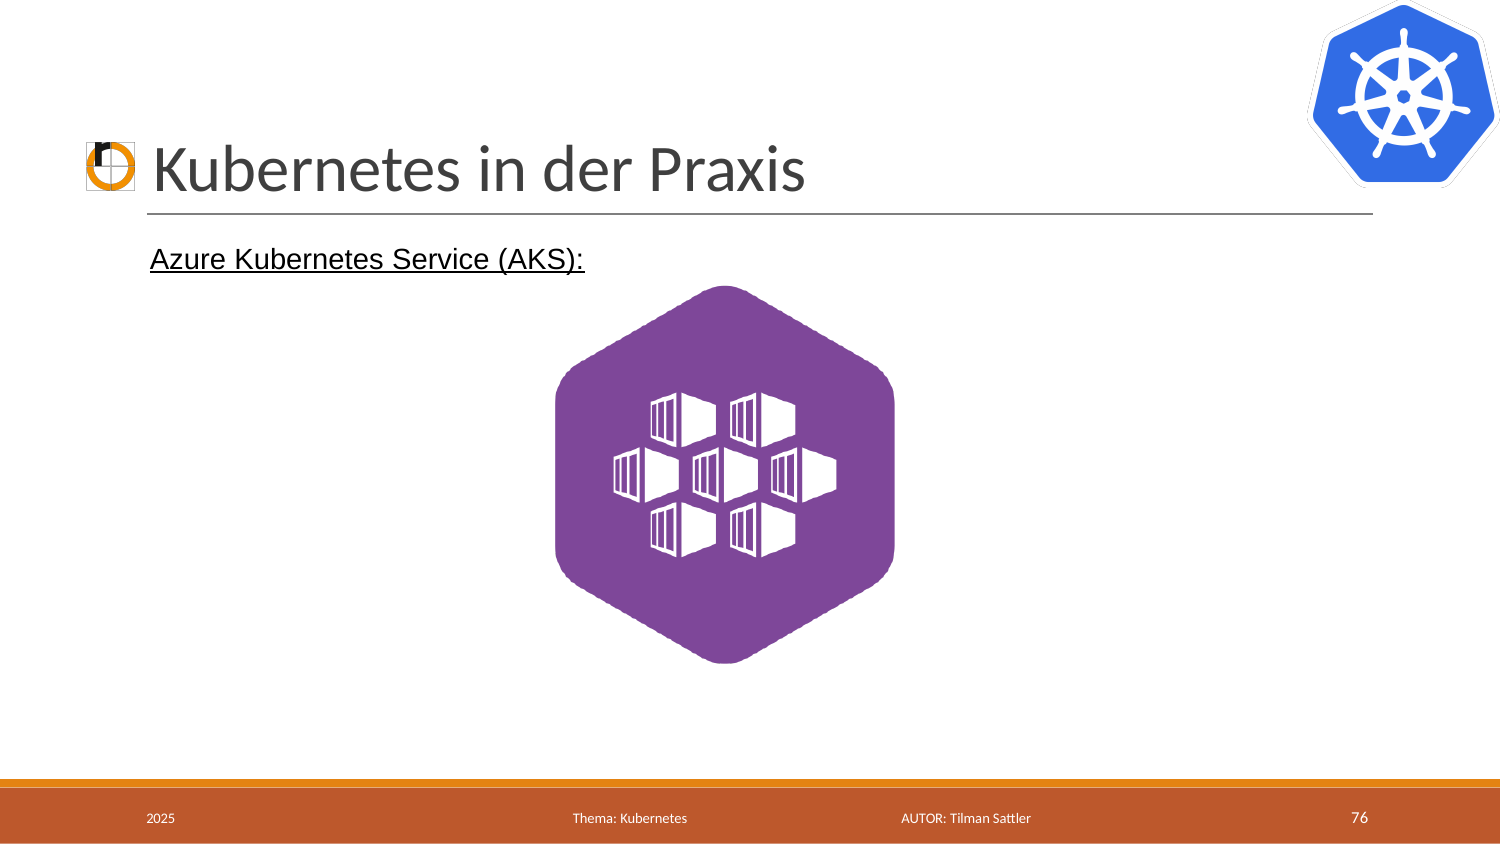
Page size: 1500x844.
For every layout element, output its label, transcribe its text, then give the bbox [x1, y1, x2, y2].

picture [1307, 0, 1500, 188]
picture [293, 148, 1157, 800]
footer Thema: Kubernetes AUTOR: Tilman Sattler [453, 808, 1152, 840]
text_box Azure Kubernetes Service (AKS): [134, 233, 288, 283]
picture [83, 141, 136, 191]
title Kubernetes in der Praxis [141, 32, 1380, 211]
slide_number 2025 [135, 794, 440, 840]
slide_number 76 [1218, 794, 1380, 840]
